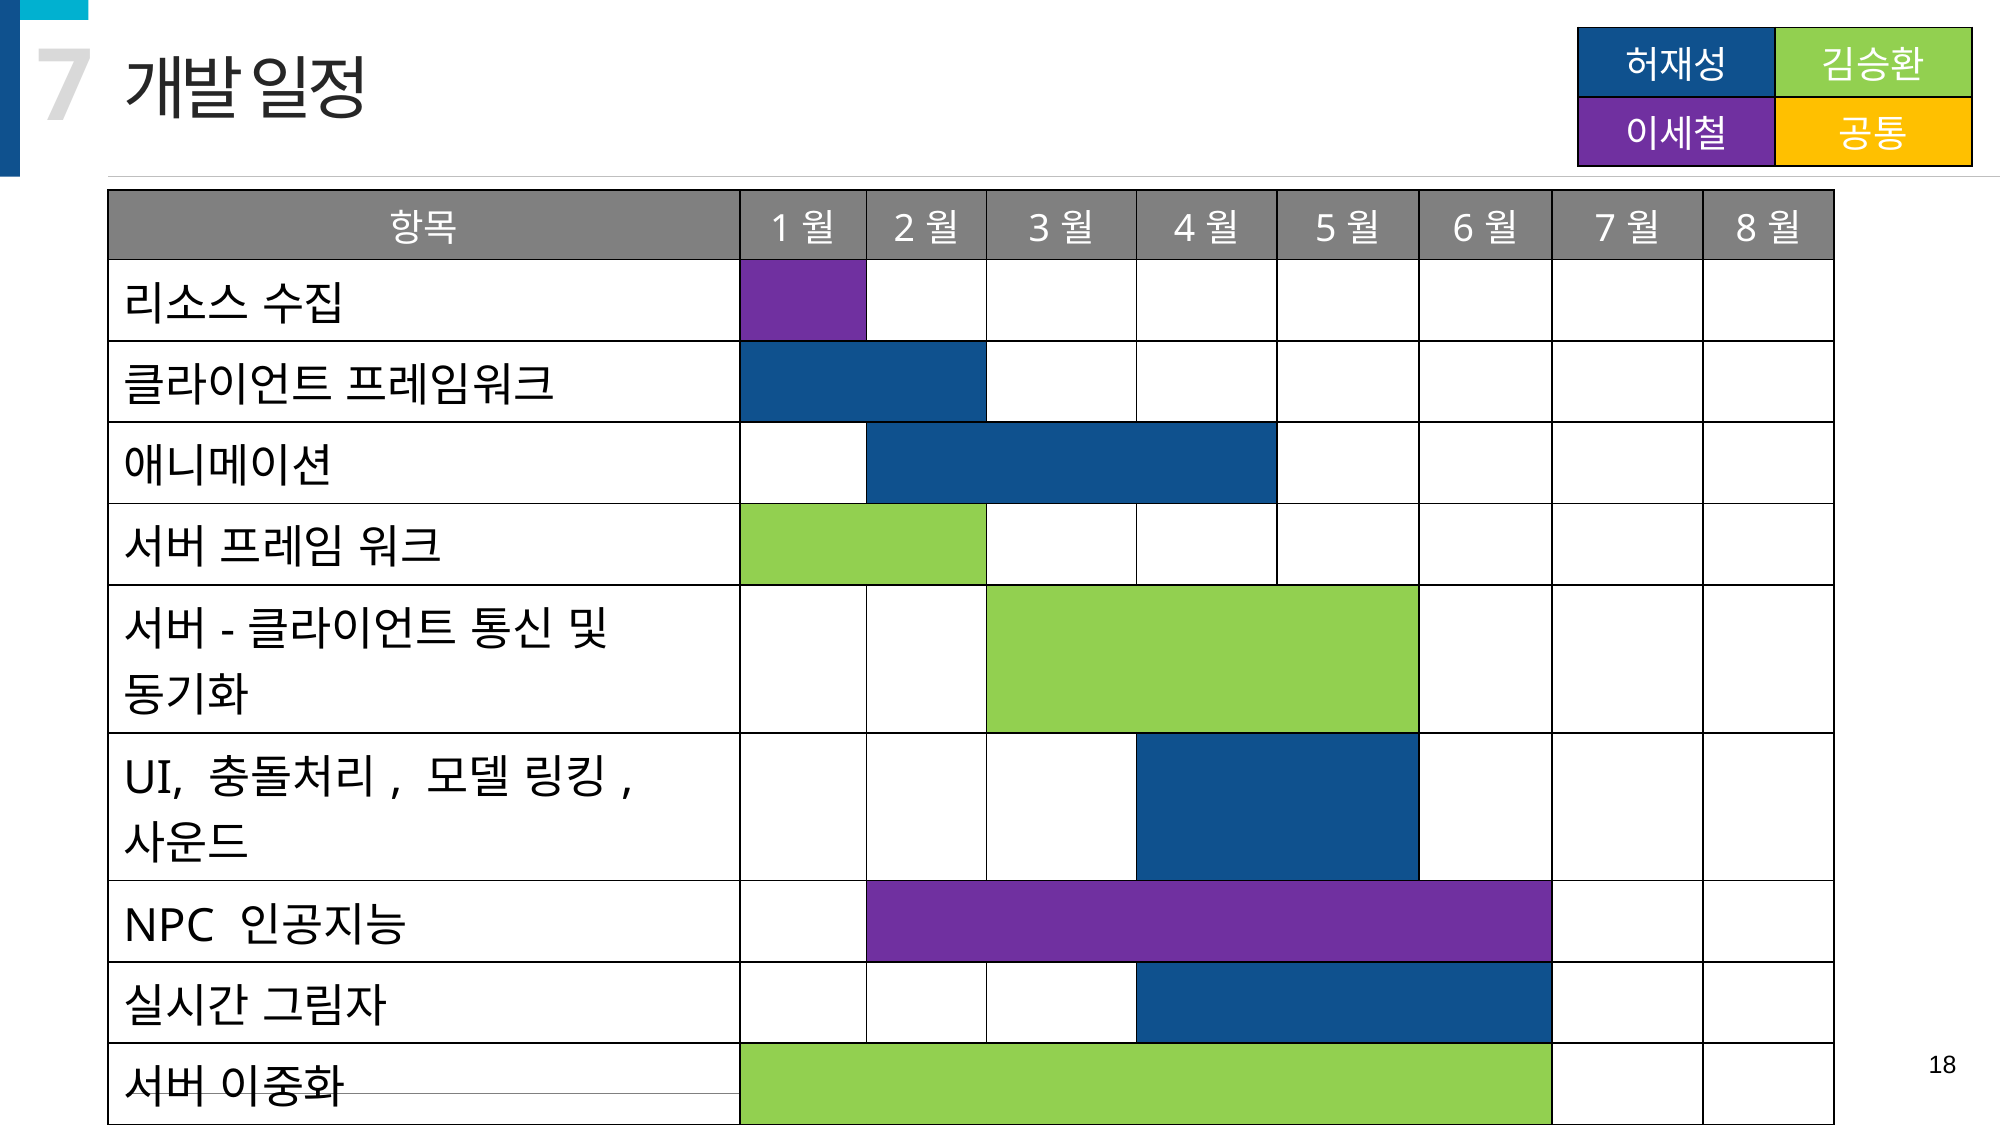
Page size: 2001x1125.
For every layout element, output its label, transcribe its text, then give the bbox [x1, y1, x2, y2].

table_cell [1278, 260, 1418, 340]
text_box 7 [21, 13, 109, 149]
table_header 허재성 [1579, 28, 1774, 96]
table_header 8월 [1704, 191, 1833, 259]
table_header 3월 [987, 191, 1136, 259]
table_cell [1704, 881, 1833, 961]
table_cell UI, 충돌처리, 모델 링킹, 사운드 [109, 734, 739, 880]
table_cell [1704, 423, 1833, 503]
table_header 7월 [1553, 191, 1702, 259]
table_cell [867, 586, 986, 732]
table_cell NPC 인공지능 [109, 881, 739, 961]
table_cell [1420, 423, 1551, 503]
table_cell [1553, 504, 1702, 584]
table_cell [741, 586, 866, 732]
table_cell [1553, 963, 1702, 1042]
table_cell 서버 프레임 워크 [109, 504, 739, 584]
table_cell [1278, 342, 1418, 421]
table_cell [1704, 734, 1833, 880]
table_cell [987, 342, 1136, 421]
table_cell [987, 504, 1136, 584]
table_cell [1420, 342, 1551, 421]
table_cell [867, 423, 1276, 503]
table_cell [1420, 586, 1551, 732]
table_cell [741, 342, 986, 421]
table_cell [1553, 734, 1702, 880]
table_cell [1278, 423, 1418, 503]
table_cell [1704, 963, 1833, 1042]
table_cell [1704, 586, 1833, 732]
table_header 2월 [867, 191, 986, 259]
table_cell [867, 734, 986, 880]
table_cell [1704, 1044, 1833, 1124]
table_cell [987, 586, 1418, 732]
table_cell [1553, 342, 1702, 421]
table_cell [741, 734, 866, 880]
table_cell [1704, 342, 1833, 421]
table_header 5월 [1278, 191, 1418, 259]
table_cell [1704, 504, 1833, 584]
table_cell [987, 260, 1136, 340]
text_box [1835, 1050, 1988, 1119]
table_cell [1137, 260, 1276, 340]
table_cell [741, 504, 986, 584]
table_cell [741, 260, 866, 340]
table_cell [1553, 881, 1702, 961]
table_cell [1553, 586, 1702, 732]
table_cell [867, 881, 1551, 961]
table_header 4월 [1137, 191, 1276, 259]
table_cell [1553, 423, 1702, 503]
table_cell 공통 [1776, 98, 1971, 165]
table_cell [867, 260, 986, 340]
table_cell [1704, 260, 1833, 340]
table_header 항목 [109, 191, 739, 259]
table_cell 이세철 [1579, 98, 1774, 165]
table_cell 서버-클라이언트 통신 및 동기화 [109, 586, 739, 732]
table_cell [1278, 504, 1418, 584]
table_cell [741, 423, 866, 503]
table_cell [1420, 734, 1551, 880]
table_cell [1137, 963, 1551, 1042]
table_cell 애니메이션 [109, 423, 739, 503]
table_header 김승환 [1776, 28, 1971, 96]
table_header 1월 [741, 191, 866, 259]
table_cell [741, 881, 866, 961]
table_cell [1137, 734, 1418, 880]
table_cell [987, 963, 1136, 1042]
text_box [0, 0, 21, 178]
text_box 개발 일정 [109, 37, 748, 135]
table_cell [1137, 504, 1276, 584]
table_cell [1420, 504, 1551, 584]
table_cell 실시간 그림자 [109, 963, 739, 1042]
table_cell [1137, 342, 1276, 421]
table_cell 리소스 수집 [109, 260, 739, 340]
slide_number 18 [1907, 1033, 1972, 1094]
table_cell [1553, 260, 1702, 340]
table_cell [741, 1044, 1551, 1124]
table_cell [1420, 260, 1551, 340]
table_cell [1553, 1044, 1702, 1124]
table_cell [741, 963, 866, 1042]
table_header 6월 [1420, 191, 1551, 259]
text_box [19, 0, 89, 21]
table_cell 서버 이중화 [109, 1044, 739, 1124]
table_cell [867, 963, 986, 1042]
table_cell 클라이언트 프레임워크 [109, 342, 739, 421]
table_cell [987, 734, 1136, 880]
